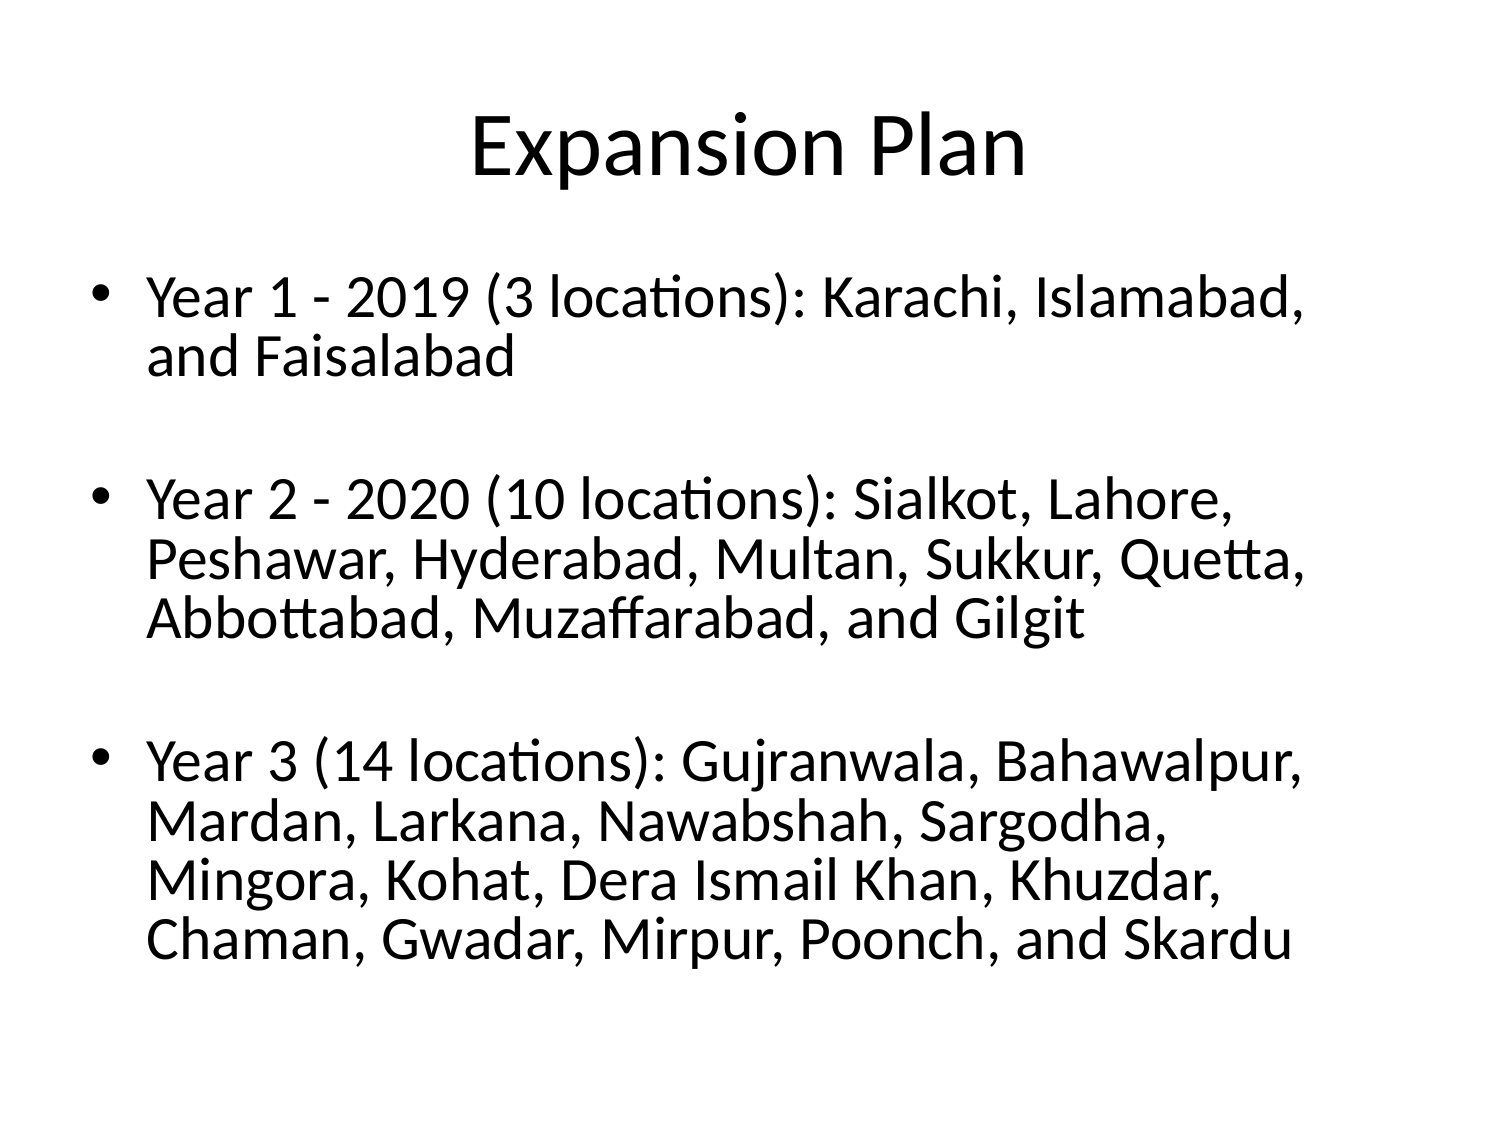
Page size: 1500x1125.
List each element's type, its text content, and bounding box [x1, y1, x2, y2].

title Expansion Plan [75, 45, 1425, 233]
list Year 1 - 2019 (3 locations): Karachi, Islamabad, and Faisalabad Year 2 - 2020 (10 locations): Sialkot, Lahore, Peshawar, Hyderabad, Multan, Sukkur, Quetta, Abbottabad, Muzaffarabad, and Gilgit Year 3 (14 locations): Gujranwala, Bahawalpur, Mardan, Larkana, Nawabshah, Sargodha, Mingora, Kohat, Dera Ismail Khan, Khuzdar, Chaman, Gwadar, Mirpur, Poonch, and Skardu [75, 262, 1425, 1005]
